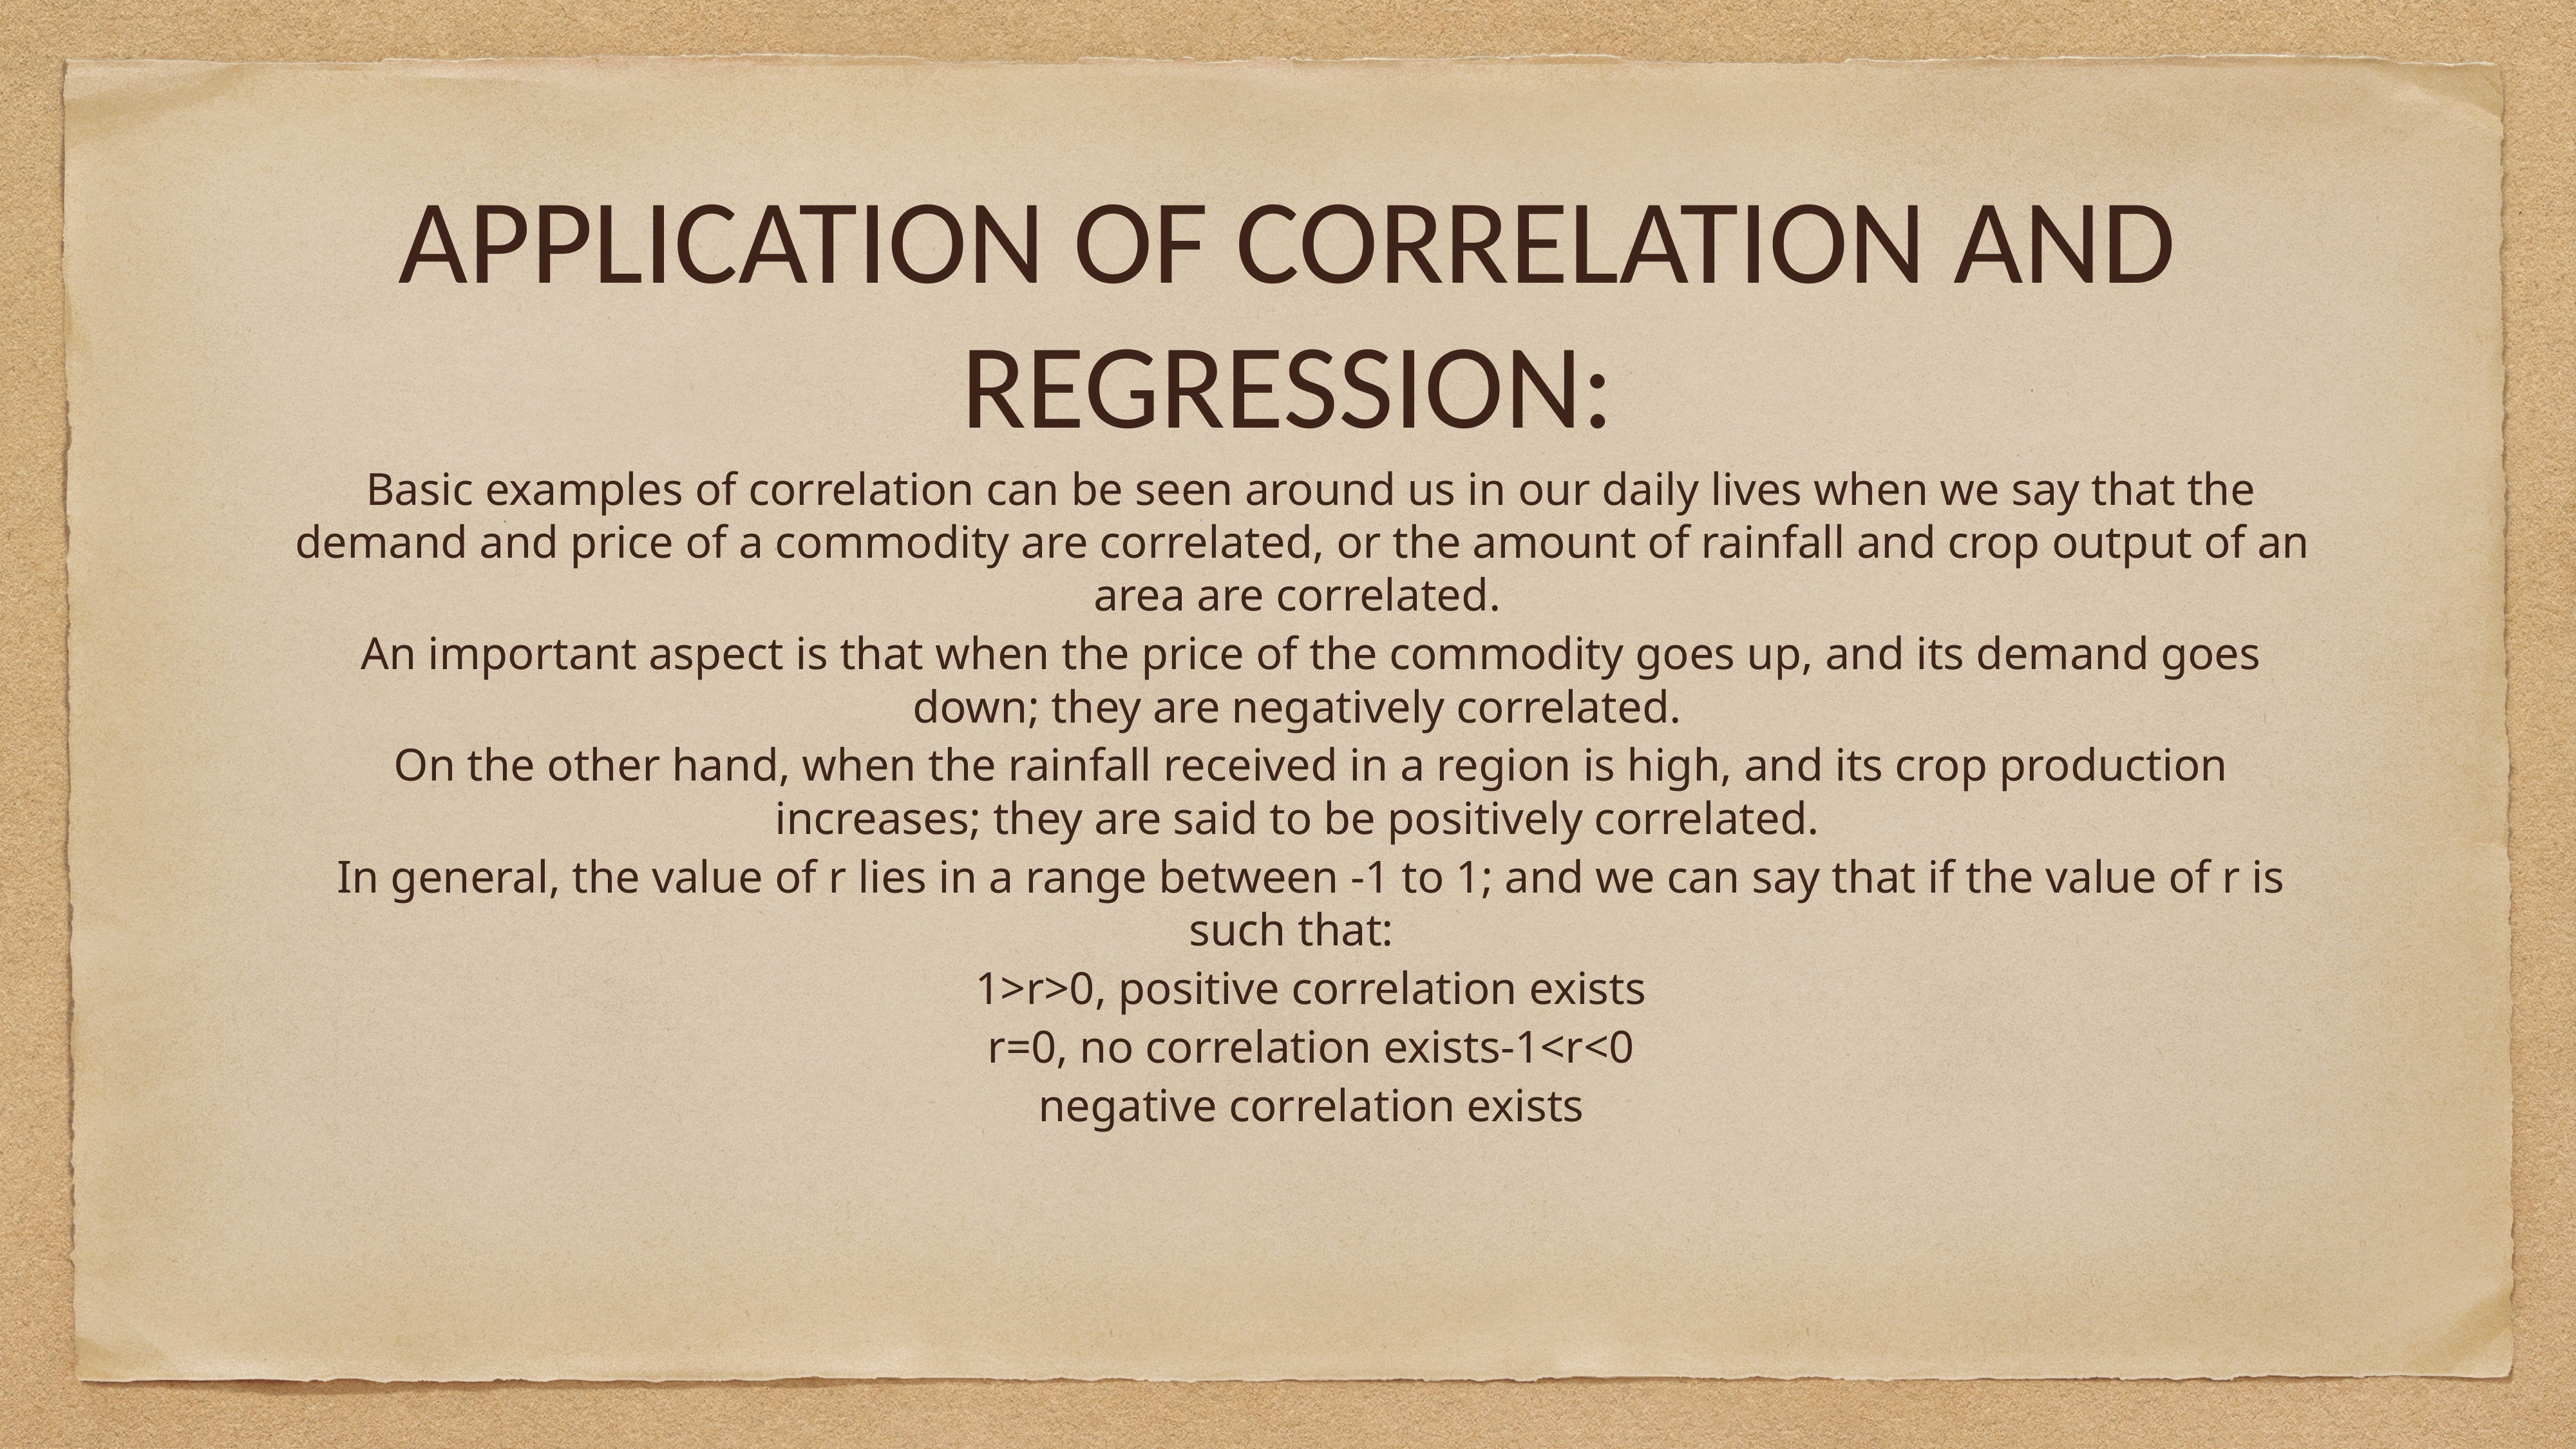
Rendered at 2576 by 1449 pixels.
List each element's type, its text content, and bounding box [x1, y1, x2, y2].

list Basic examples of correlation can be seen around us in our daily lives when we say that the demand and price of a commodity are correlated, or the amount of rainfall and crop output of an area are correlated. An important aspect is that when the price of the commodity goes up, and its demand goes down; they are negatively correlated. On the other hand, when the rainfall received in a region is high, and its crop production increases; they are said to be positively correlated. In general, the value of r lies in a range between -1 to 1; and we can say that if the value of r is such that: 1>r>0, positive correlation exists r=0, no correlation exists-1<r<0 negative correlation exists [251, 455, 2325, 1295]
picture [0, 0, 2576, 1449]
title APPLICATION OF CORRELATION AND REGRESSION: [251, 0, 2325, 455]
